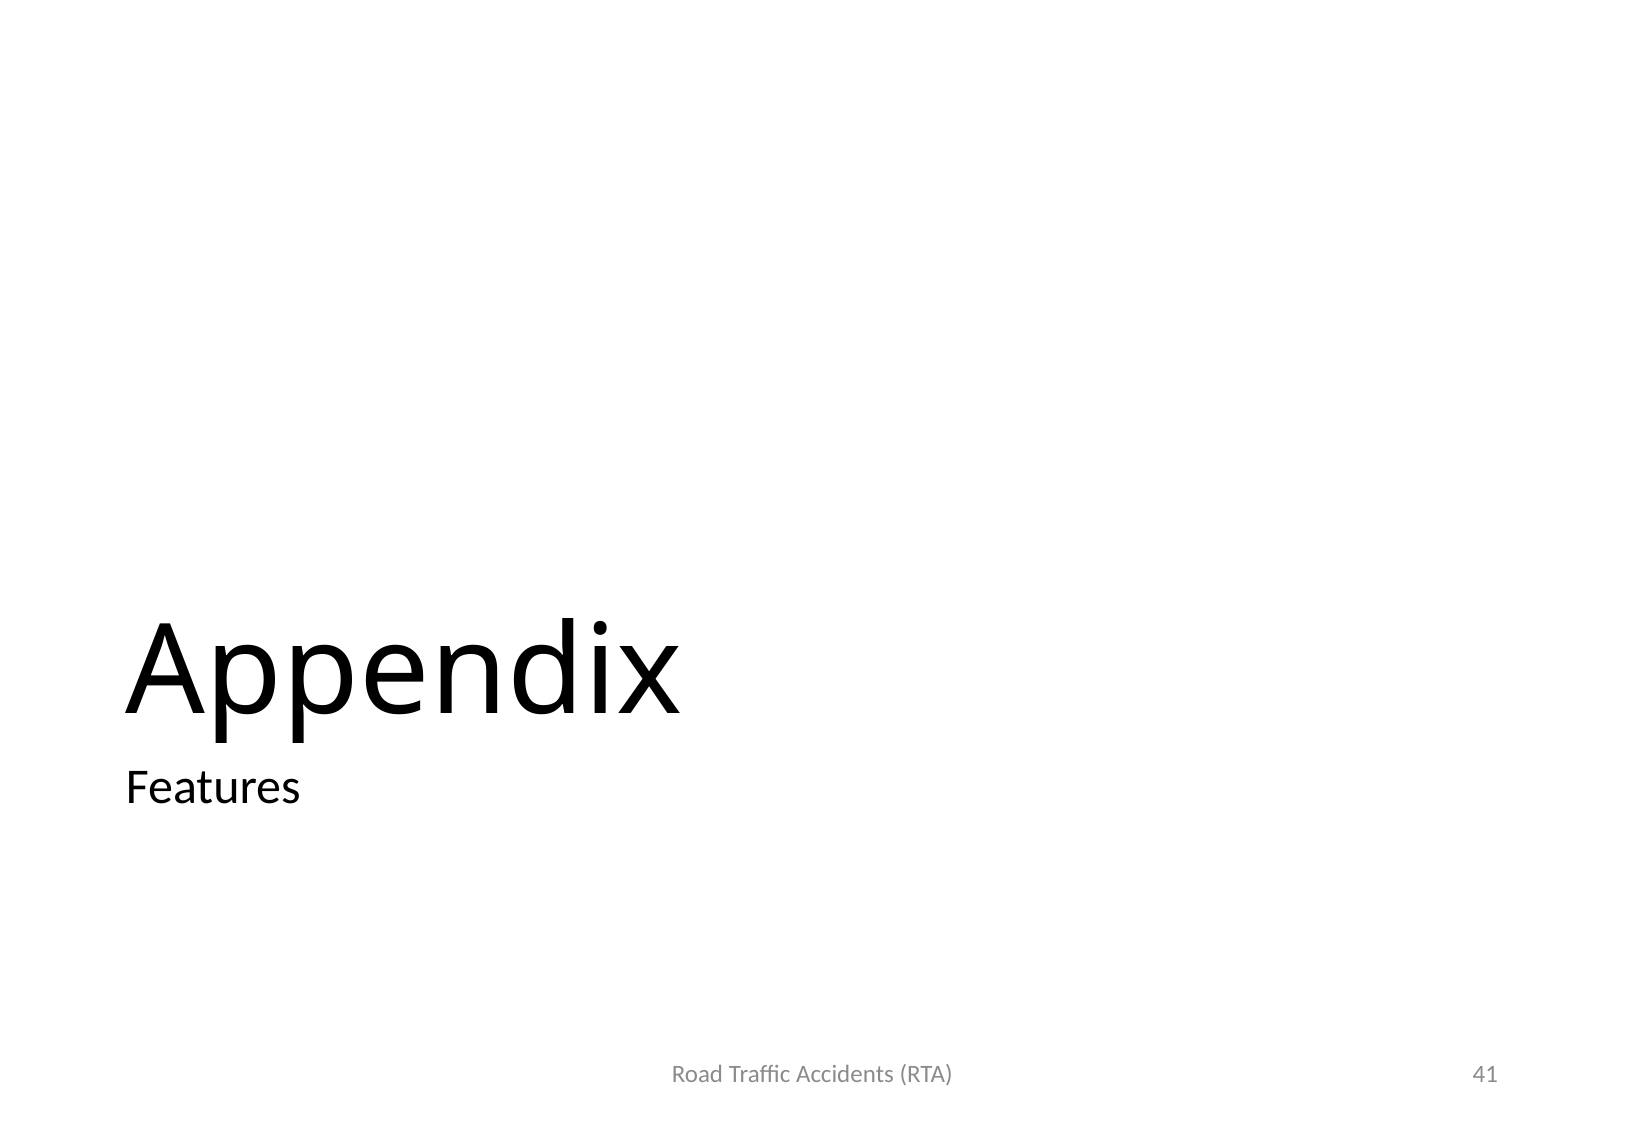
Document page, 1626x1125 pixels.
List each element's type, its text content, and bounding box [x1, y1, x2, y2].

footer Road Traffic Accidents (RTA) [538, 1042, 1087, 1103]
slide_number 41 [1147, 1042, 1514, 1103]
list Features [110, 752, 1513, 999]
title Appendix [110, 280, 1513, 749]
